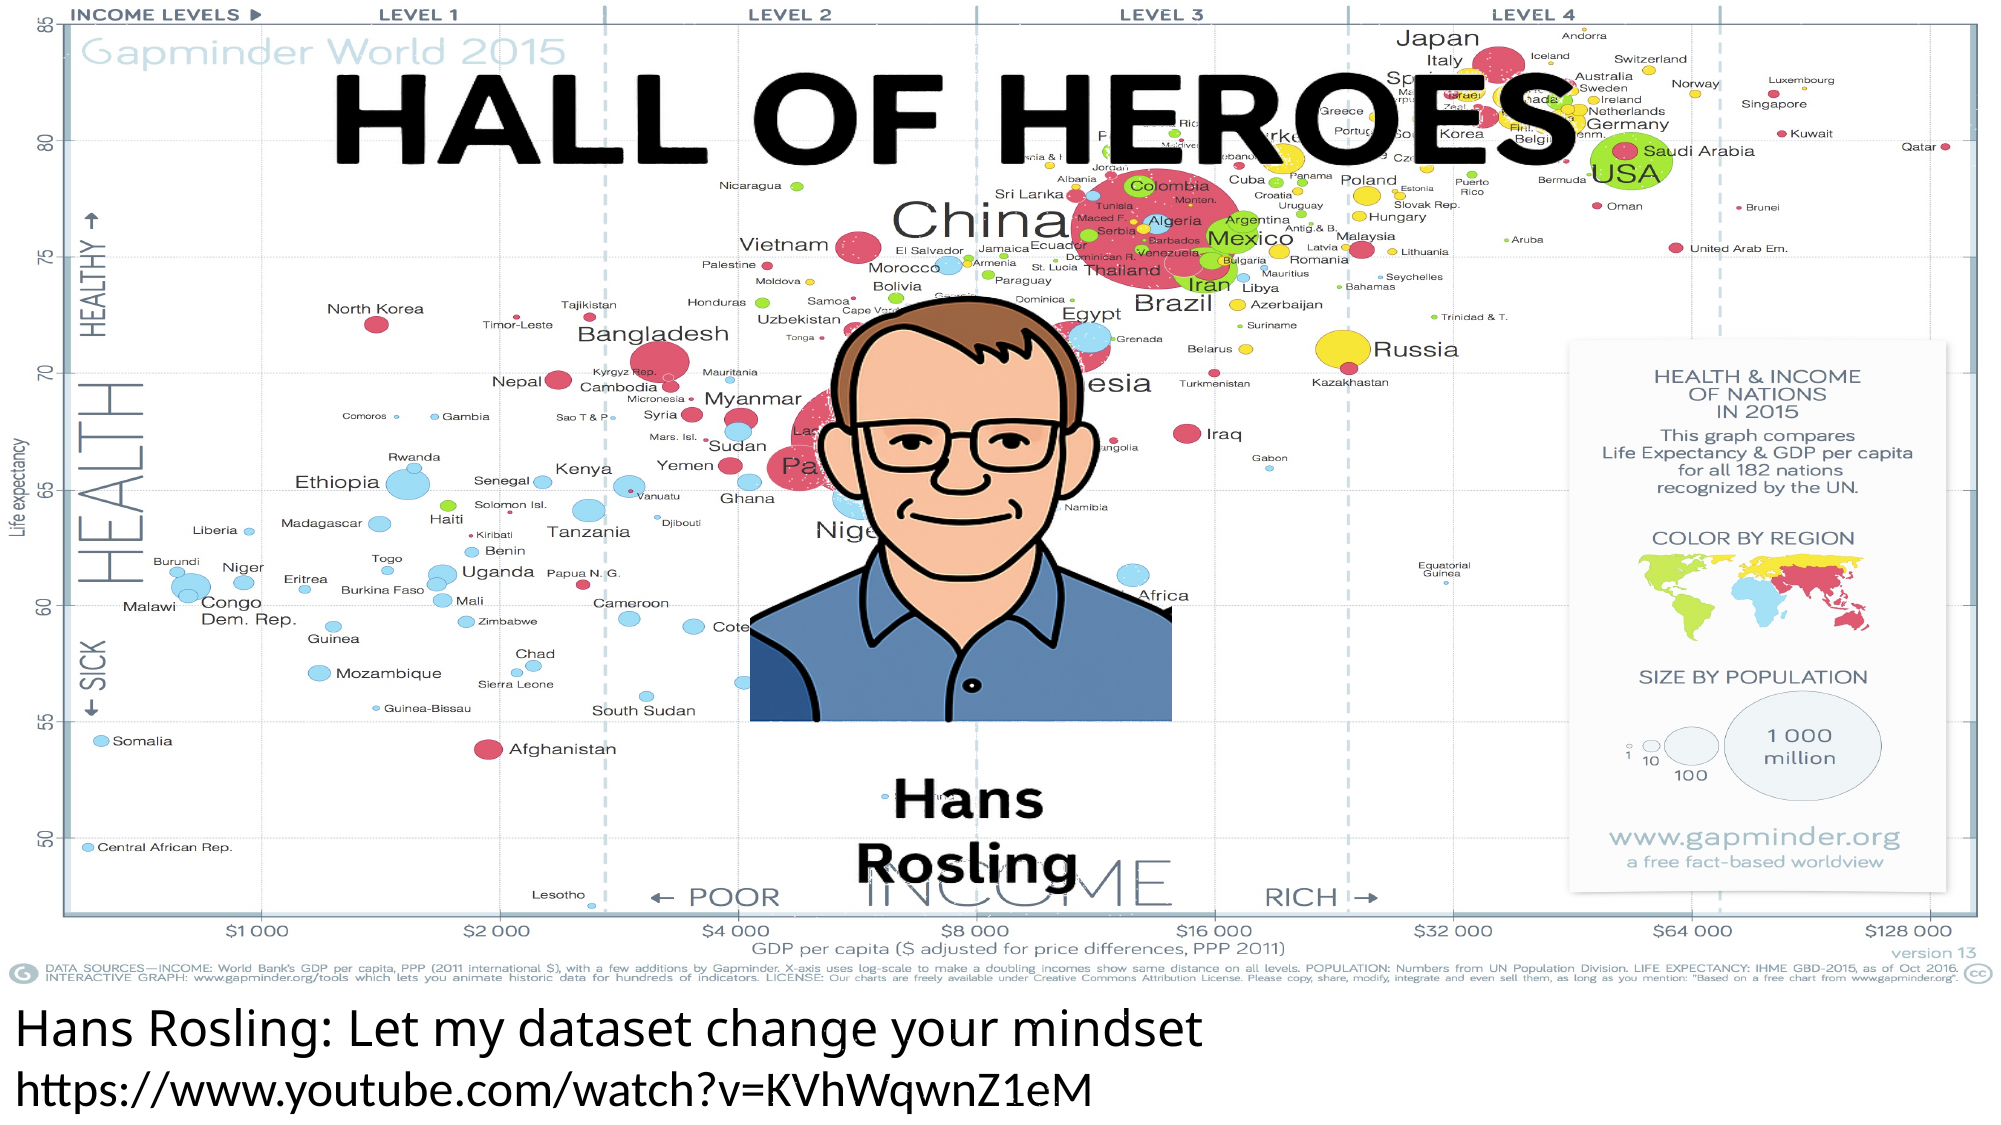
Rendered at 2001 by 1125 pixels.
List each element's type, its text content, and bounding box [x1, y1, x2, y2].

text_box Hans Rosling: Let my dataset change your mindset https://www.youtube.com/watch?v=KVhWqwnZ1eM [0, 989, 1330, 1124]
picture [0, 0, 2000, 1122]
